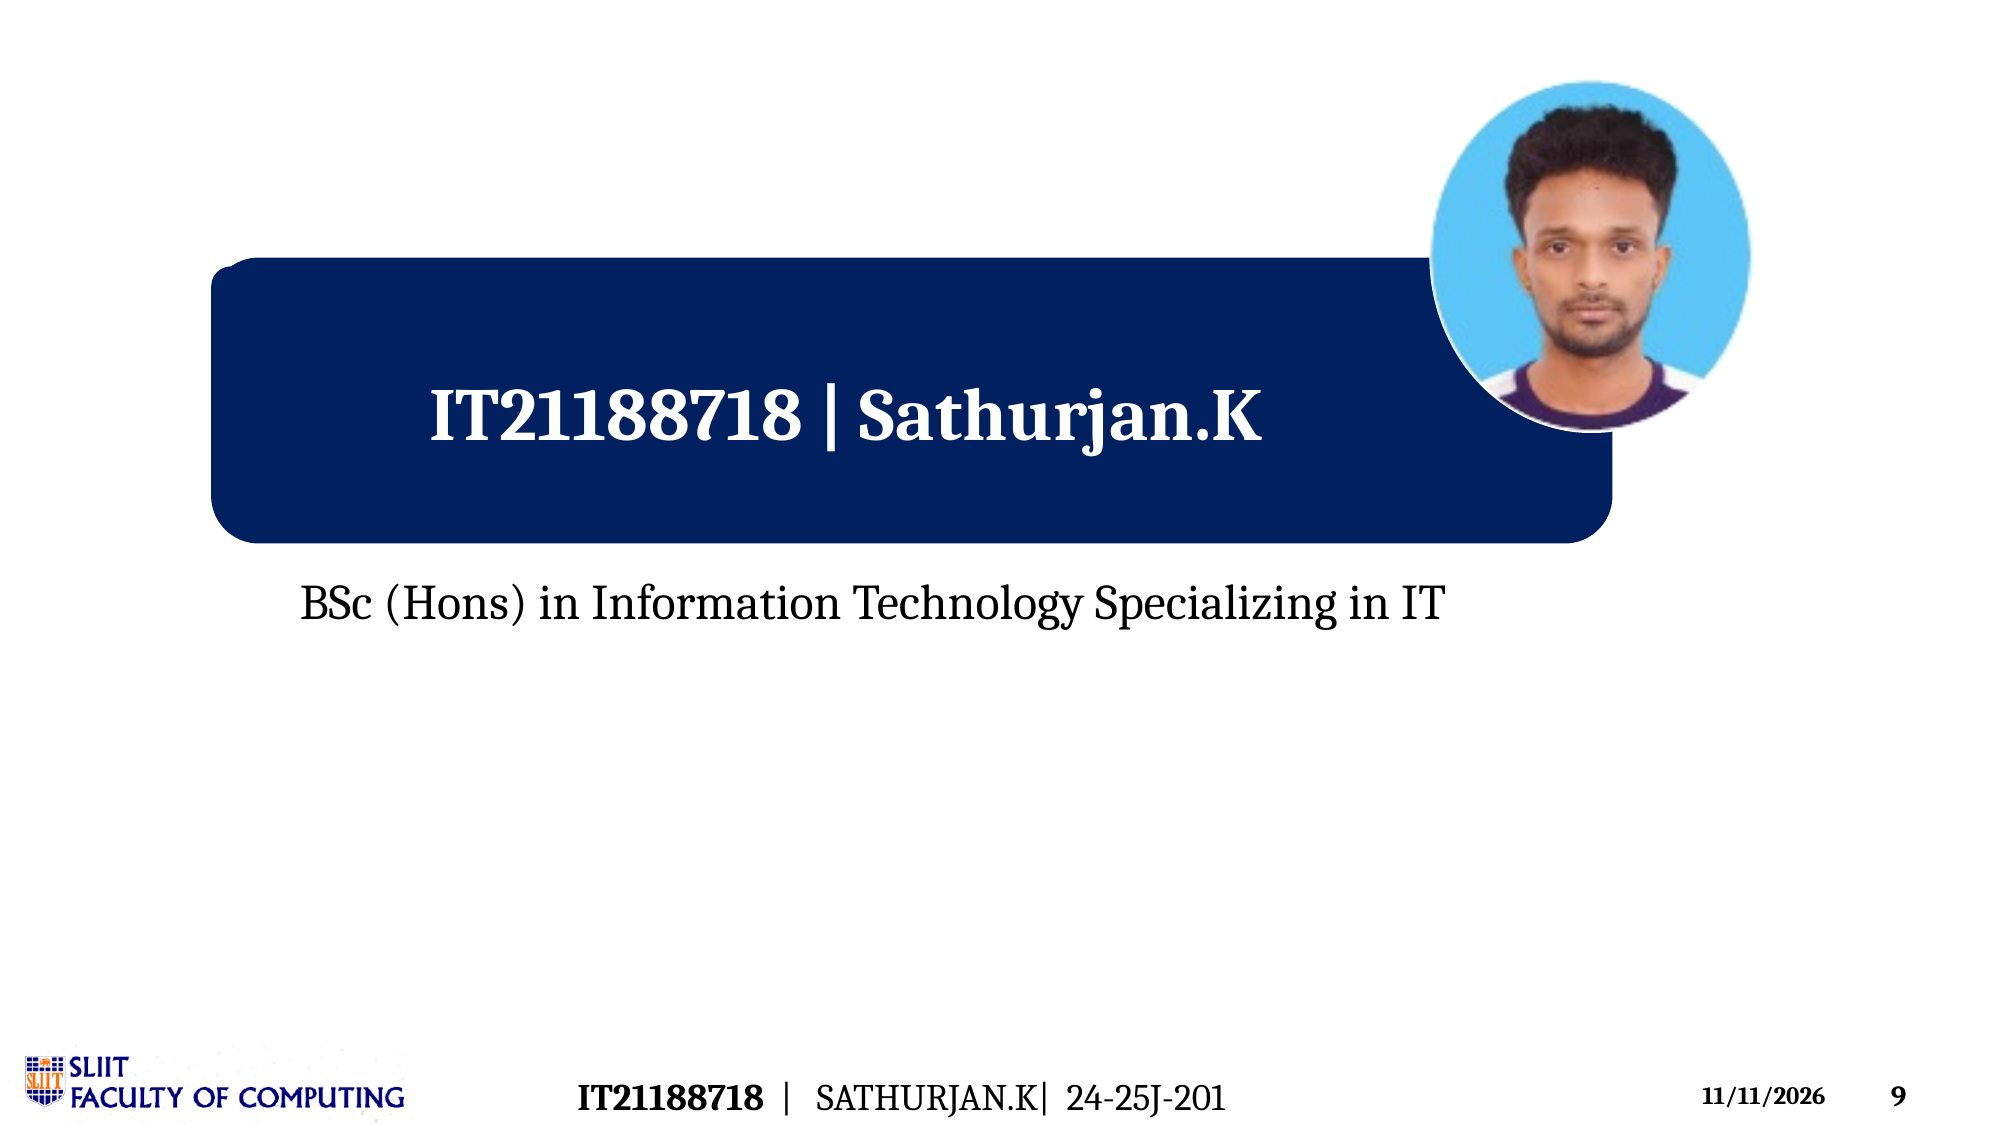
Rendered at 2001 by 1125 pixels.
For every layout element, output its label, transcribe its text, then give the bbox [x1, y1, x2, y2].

text_box IT21188718 | SATHURJAN.K| 24-25J-201 [560, 1063, 1683, 1125]
picture [0, 1045, 413, 1125]
picture [1429, 78, 1755, 434]
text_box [210, 257, 1613, 544]
text_box BSc (Hons) in Information Technology Specializing in IT [285, 562, 1552, 638]
